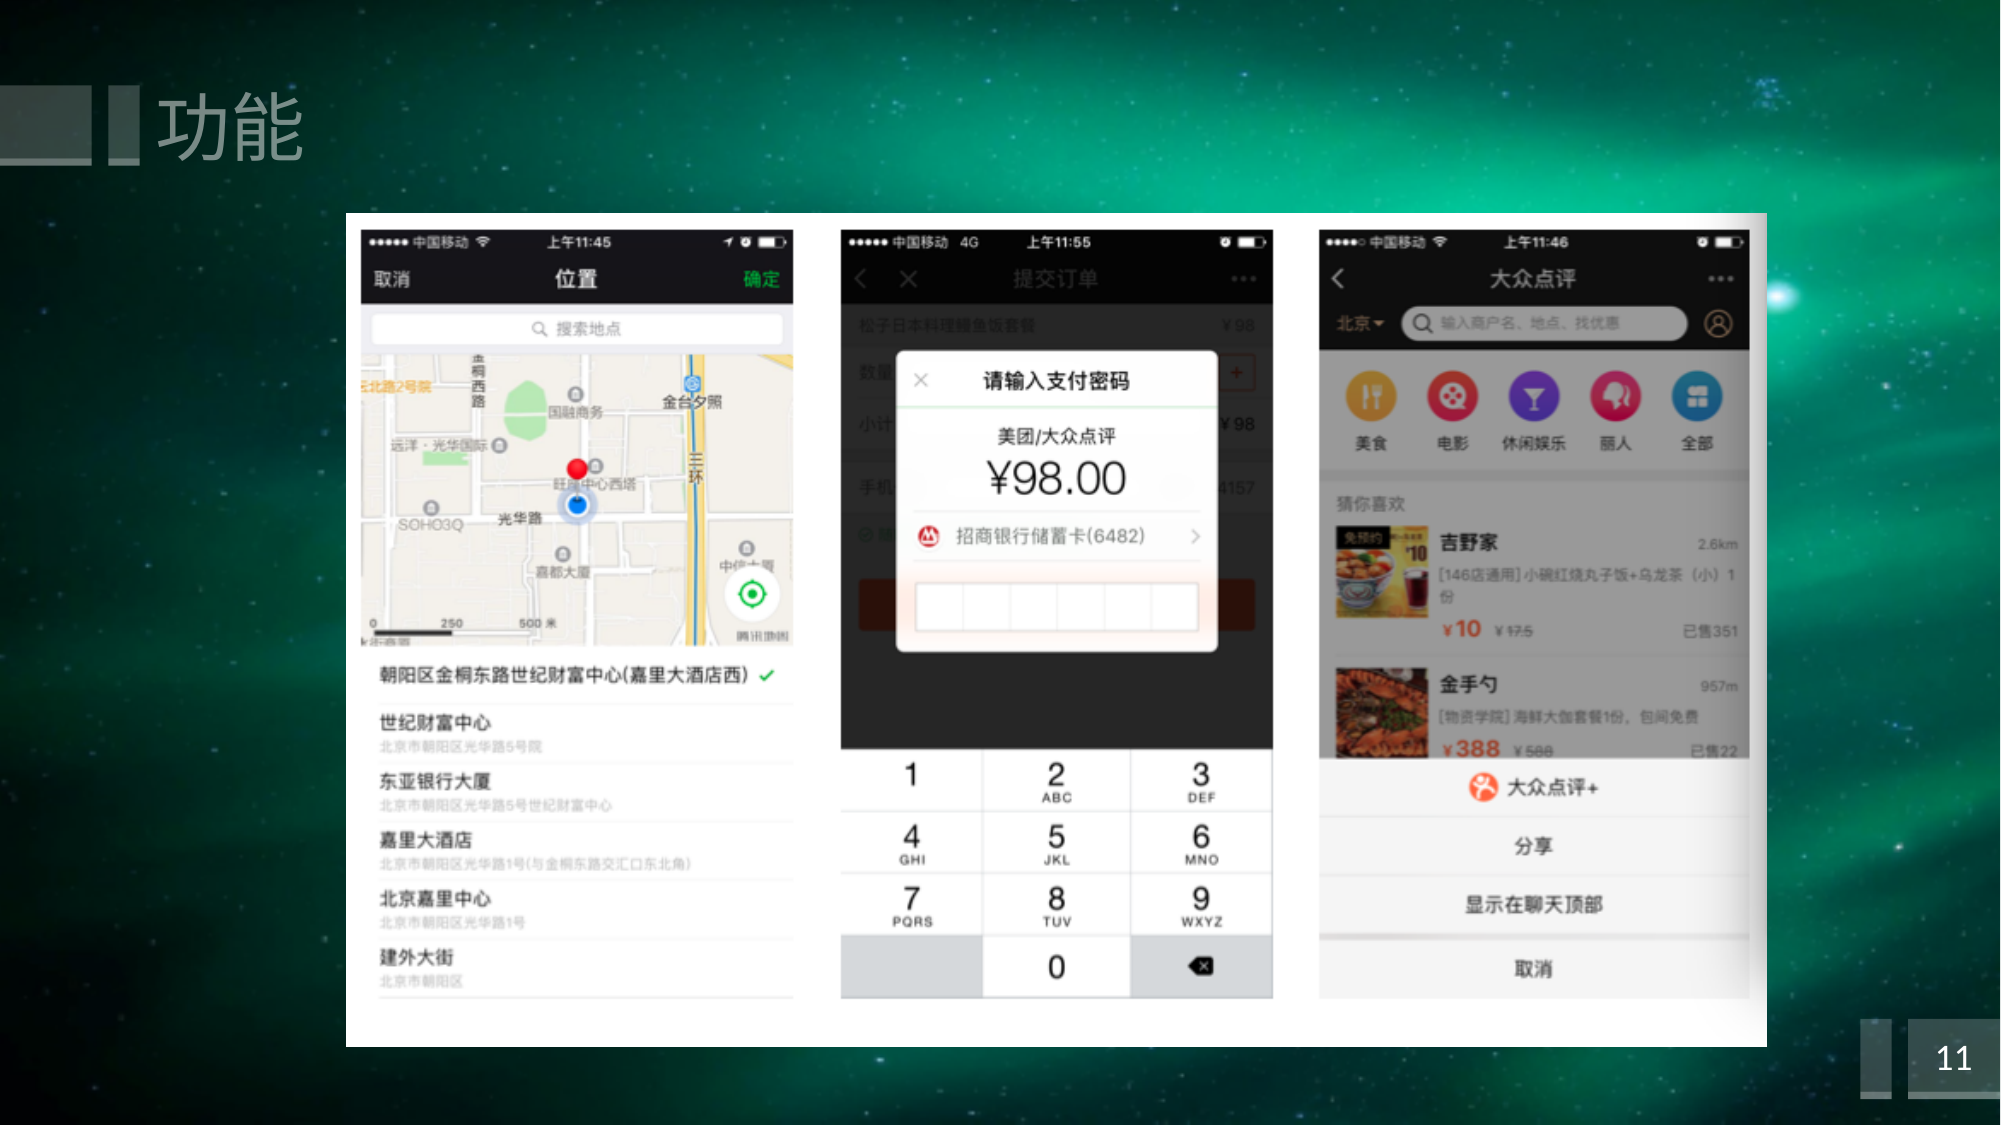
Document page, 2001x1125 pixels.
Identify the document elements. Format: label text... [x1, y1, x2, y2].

picture [0, 0, 2001, 1125]
title 功能 [139, 81, 1875, 180]
